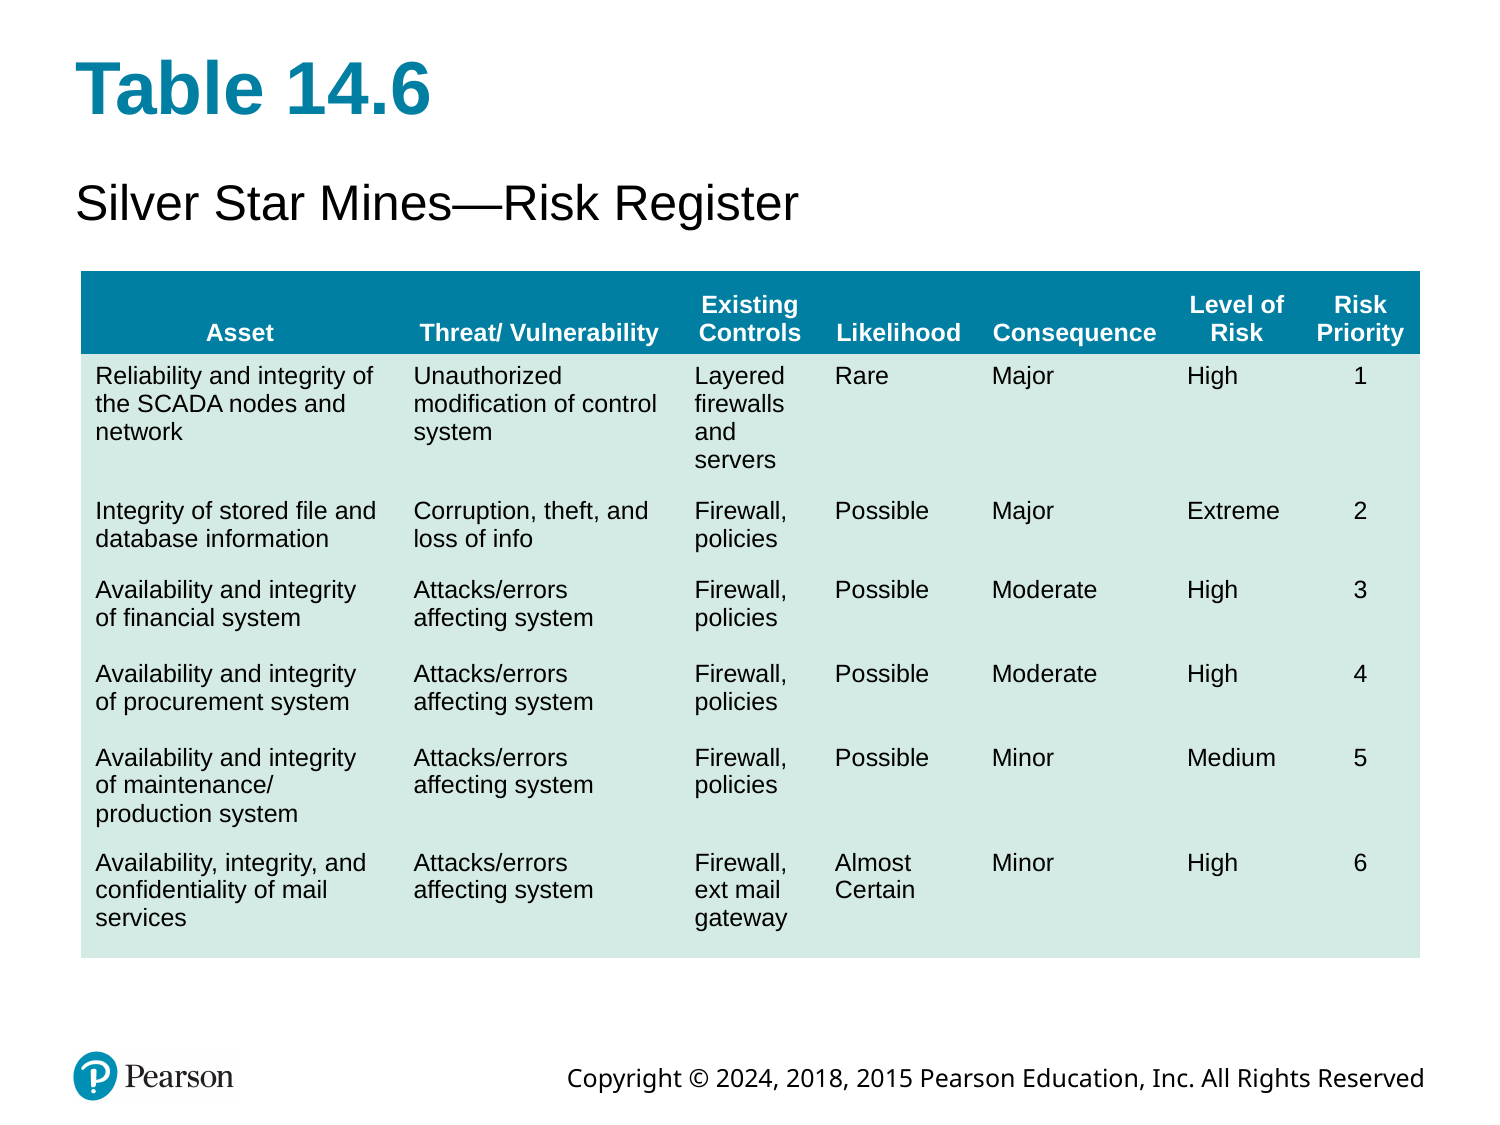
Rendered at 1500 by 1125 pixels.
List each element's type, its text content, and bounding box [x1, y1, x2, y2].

picture [72, 1050, 235, 1102]
table_cell 6 [1301, 841, 1420, 958]
table_header Asset [81, 271, 399, 354]
table_cell Availability and integrity of financial system [81, 569, 399, 652]
table_cell Corruption, theft, and loss of info [399, 489, 680, 569]
table_header Existing Controls [680, 271, 821, 354]
table_cell 4 [1301, 652, 1420, 736]
table_cell Moderate [977, 569, 1172, 652]
table_cell High [1172, 354, 1301, 489]
table_cell High [1172, 569, 1301, 652]
table_cell Integrity of stored file and database information [81, 489, 399, 569]
table_cell Attacks/errors affecting system [399, 736, 680, 841]
table_cell Major [977, 354, 1172, 489]
table_cell High [1172, 652, 1301, 736]
table_cell Extreme [1172, 489, 1301, 569]
table_cell Reliability and integrity of the SCADA nodes and network [81, 354, 399, 489]
table_header Likelihood [821, 271, 977, 354]
table_cell 2 [1301, 489, 1420, 569]
table_cell Firewall, ext mail gateway [680, 841, 821, 958]
table_cell Medium [1172, 736, 1301, 841]
table_cell Possible [821, 736, 977, 841]
table_cell Major [977, 489, 1172, 569]
table_cell Almost Certain [821, 841, 977, 958]
table_cell Firewall, policies [680, 569, 821, 652]
table_cell Possible [821, 569, 977, 652]
table_cell Firewall, policies [680, 652, 821, 736]
table_cell Moderate [977, 652, 1172, 736]
table_cell Availability and integrity of procurement system [81, 652, 399, 736]
table_header Risk Priority [1301, 271, 1420, 354]
table_header Level of Risk [1172, 271, 1301, 354]
table_cell High [1172, 841, 1301, 958]
table_cell 5 [1301, 736, 1420, 841]
table_header Threat/ Vulnerability [399, 271, 680, 354]
table_cell Possible [821, 489, 977, 569]
table_cell Possible [821, 652, 977, 736]
table_header Consequence [977, 271, 1172, 354]
table_cell 3 [1301, 569, 1420, 652]
table_cell Attacks/errors affecting system [399, 569, 680, 652]
table_cell Firewall, policies [680, 736, 821, 841]
table_cell Availability and integrity of maintenance/ production system [81, 736, 399, 841]
table_cell Attacks/errors affecting system [399, 652, 680, 736]
table_cell Layered firewalls and servers [680, 354, 821, 489]
table_cell Minor [977, 841, 1172, 958]
list Silver Star Mines—Risk Register [75, 0, 1425, 523]
table_cell Unauthorized modification of control system [399, 354, 680, 489]
table_cell Availability, integrity, and confidentiality of mail services [81, 841, 399, 958]
table_cell 1 [1301, 354, 1420, 489]
table_cell Firewall, policies [680, 489, 821, 569]
table_cell Rare [821, 354, 977, 489]
table_cell Minor [977, 736, 1172, 841]
table_cell Attacks/errors affecting system [399, 841, 680, 958]
